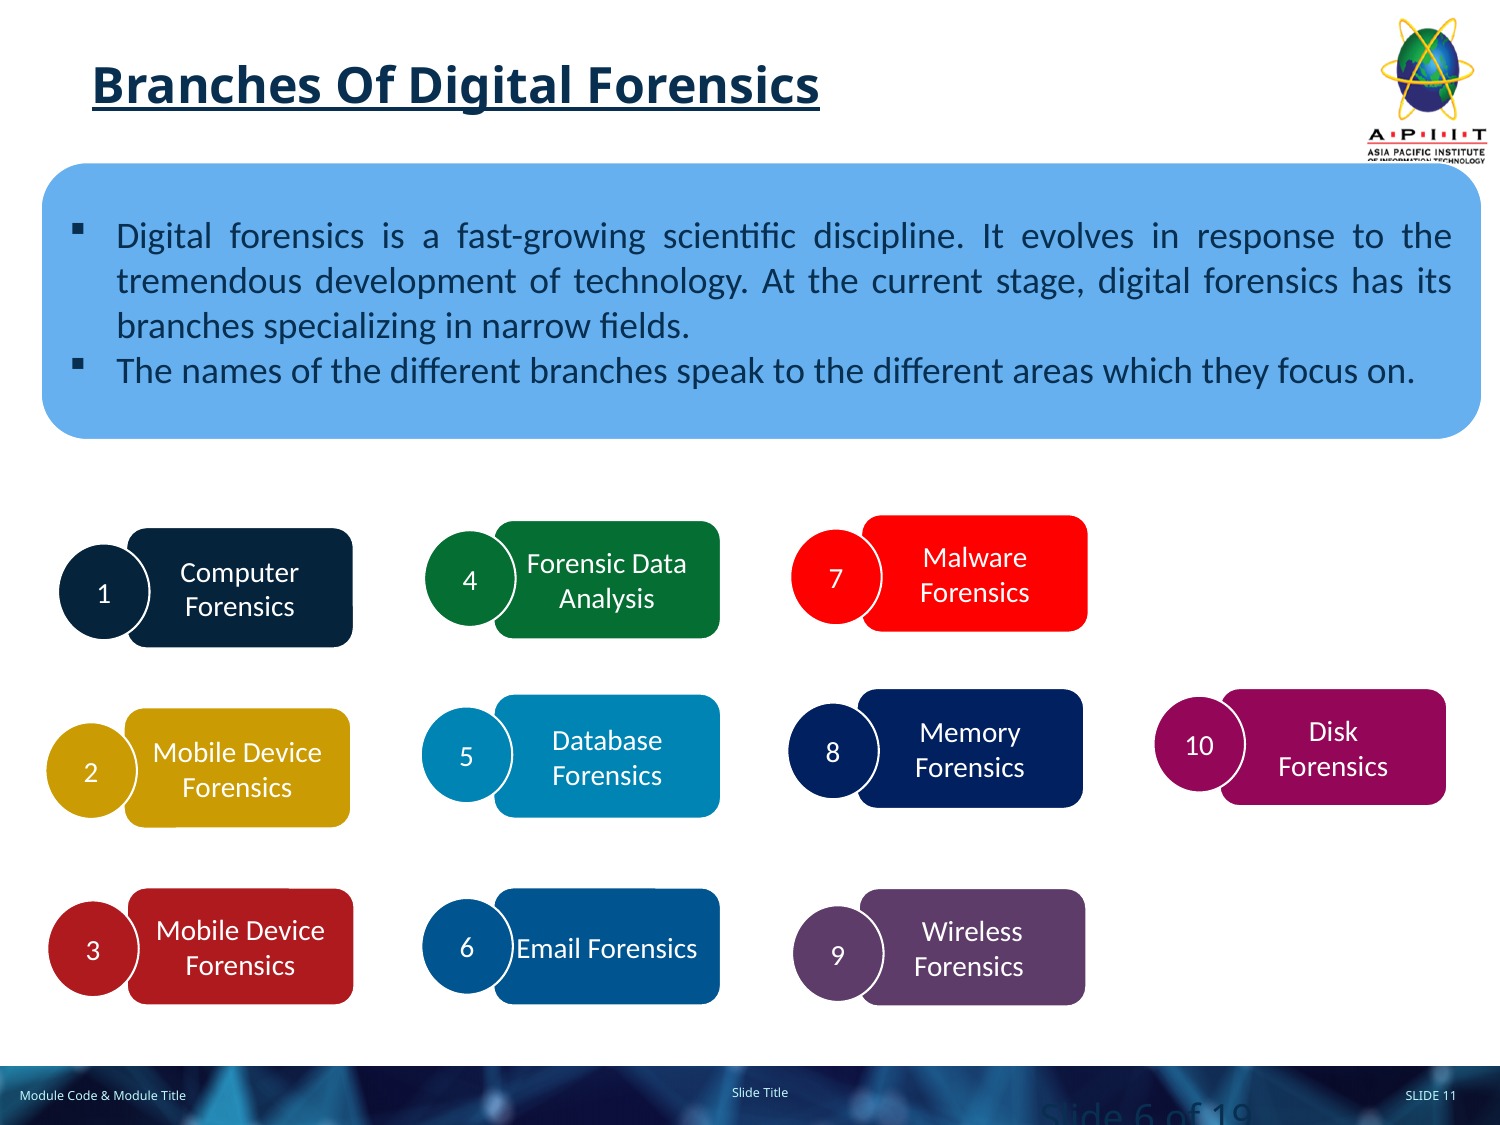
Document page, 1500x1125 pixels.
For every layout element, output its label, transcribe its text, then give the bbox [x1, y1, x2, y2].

text_box 9 [792, 905, 884, 1002]
text_box Malware Forensics [861, 514, 1089, 633]
text_box 6 [421, 897, 513, 995]
text_box 3 [47, 900, 139, 998]
text_box Memory Forensics [856, 688, 1085, 809]
text_box Mobile Device Forensics [126, 887, 355, 1006]
text_box 2 [45, 722, 137, 819]
text_box Digital forensics is a fast-growing scientific discipline. It evolves in response to the tremendous development of technology. At the current stage, digital forensics has its branches specializing in narrow fields. The names of the different branches speak to the different areas which they focus on. [40, 162, 1483, 441]
text_box 7 [790, 528, 882, 626]
text_box Forensic Data Analysis [493, 519, 721, 640]
text_box 4 [424, 530, 516, 627]
text_box 8 [787, 702, 879, 800]
text_box Email Forensics [493, 887, 721, 1006]
text_box Computer Forensics [126, 527, 354, 649]
text_box 5 [420, 706, 513, 804]
text_box Database Forensics [493, 693, 722, 819]
text_box Mobile Device Forensics [123, 707, 352, 829]
text_box Disk Forensics [1219, 688, 1448, 807]
picture [1353, 0, 1500, 182]
text_box 10 [1153, 695, 1246, 793]
title Branches Of Digital Forensics [76, 19, 1232, 147]
text_box 1 [58, 543, 150, 641]
footer Slide 6 of 19 [1025, 1086, 1500, 1125]
picture [0, 1066, 1500, 1125]
text_box Wireless Forensics [858, 888, 1087, 1007]
